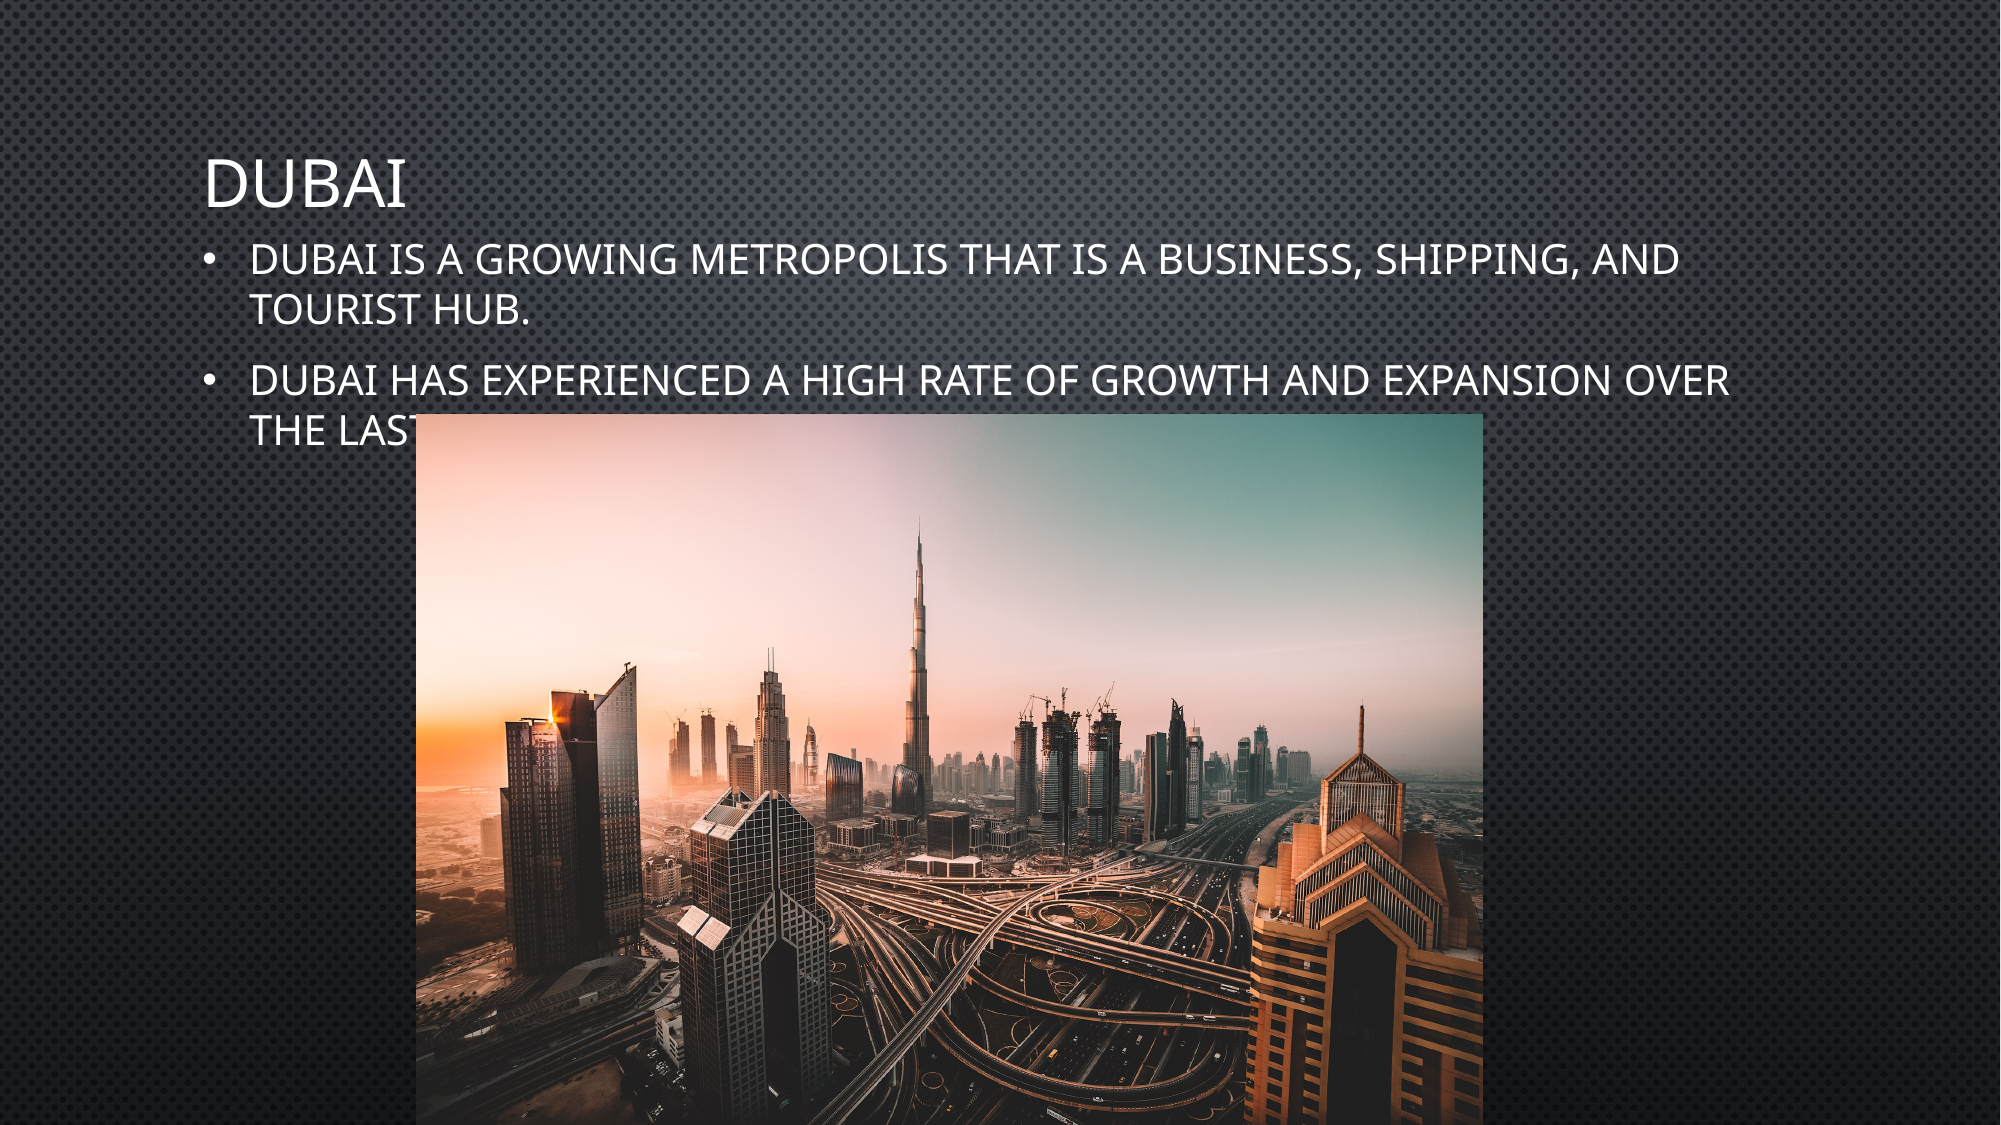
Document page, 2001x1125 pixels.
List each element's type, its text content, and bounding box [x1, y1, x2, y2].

list Dubai is a growing metropolis that is a business, shipping, and tourist hub. Dubai has experienced a high rate of growth and expansion over the last decade. [187, 303, 1813, 950]
picture [416, 414, 1483, 1125]
title dubai [187, 99, 1813, 263]
